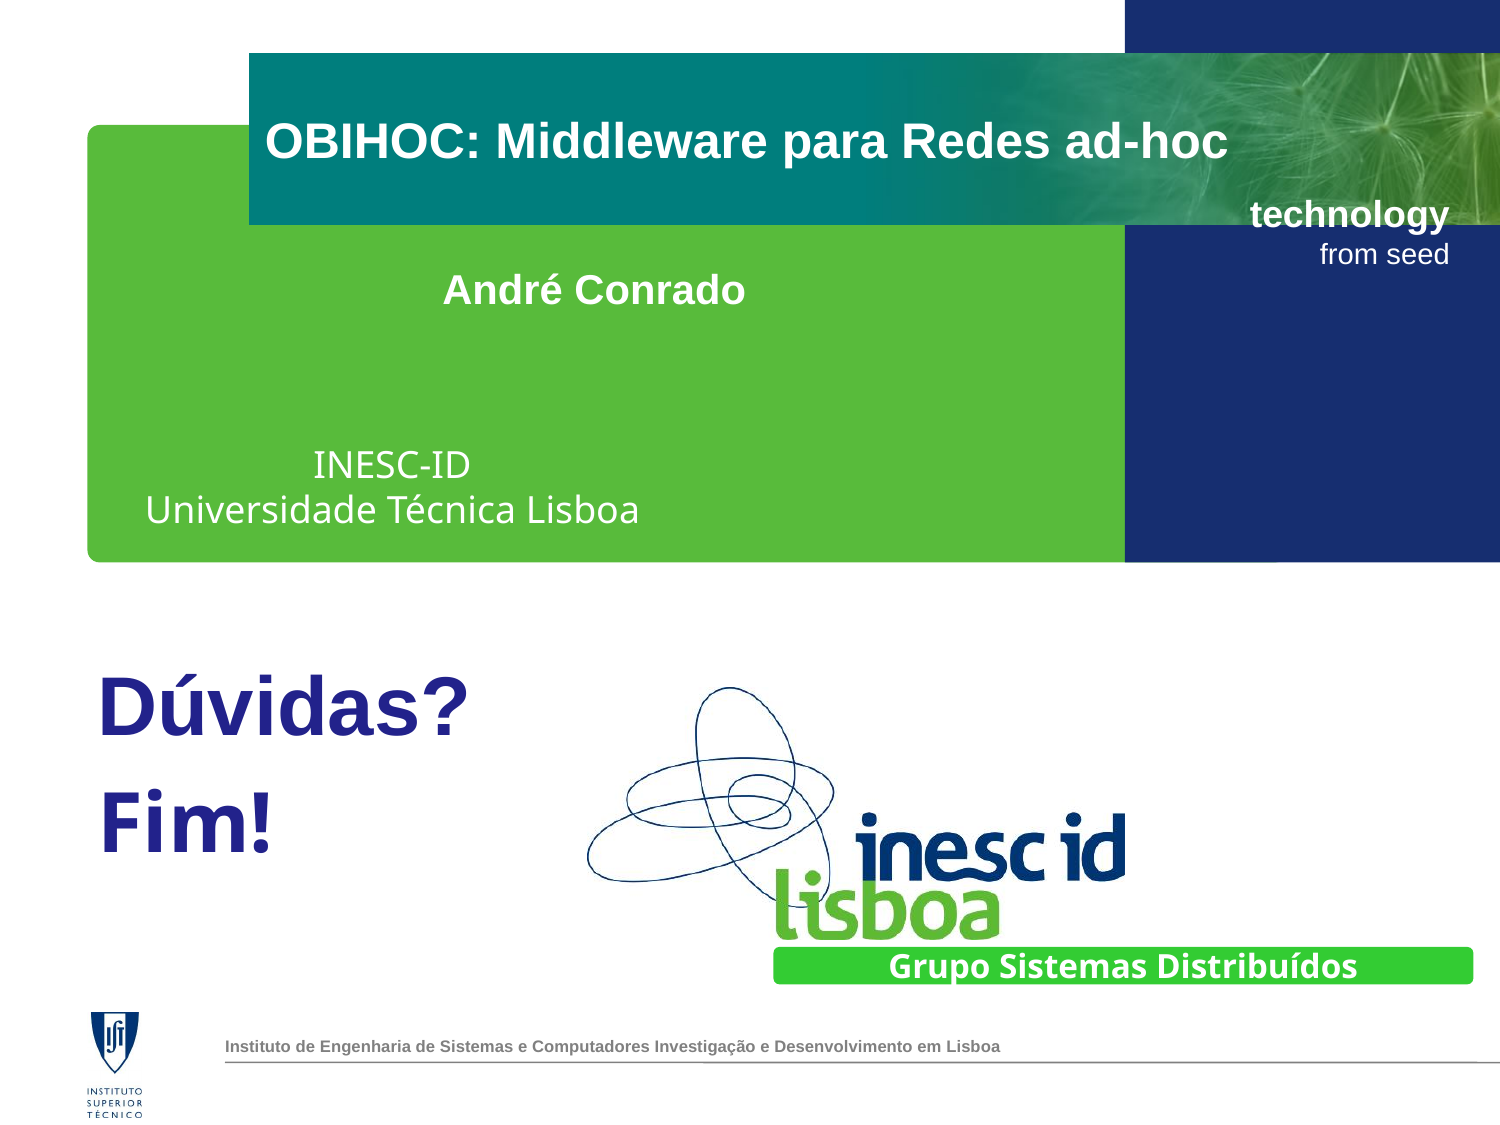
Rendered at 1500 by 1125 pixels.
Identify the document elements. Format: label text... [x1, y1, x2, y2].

title OBIHOC: Middleware para Redes ad-hoc [249, 30, 1290, 177]
text_box Grupo Sistemas Distribuídos [773, 946, 1474, 985]
picture [1413, 210, 1421, 223]
picture [1334, 211, 1341, 225]
picture [1390, 210, 1399, 224]
picture [249, 53, 1500, 225]
picture [87, 1012, 142, 1118]
picture [587, 687, 1125, 940]
picture [1269, 210, 1277, 215]
subtitle André Conrado [88, 255, 1101, 419]
picture [1356, 210, 1365, 224]
picture [1311, 211, 1318, 225]
text_box INESC-ID Universidade Técnica Lisboa [17, 433, 768, 539]
text_box Dúvidas? Fim! [82, 644, 528, 985]
